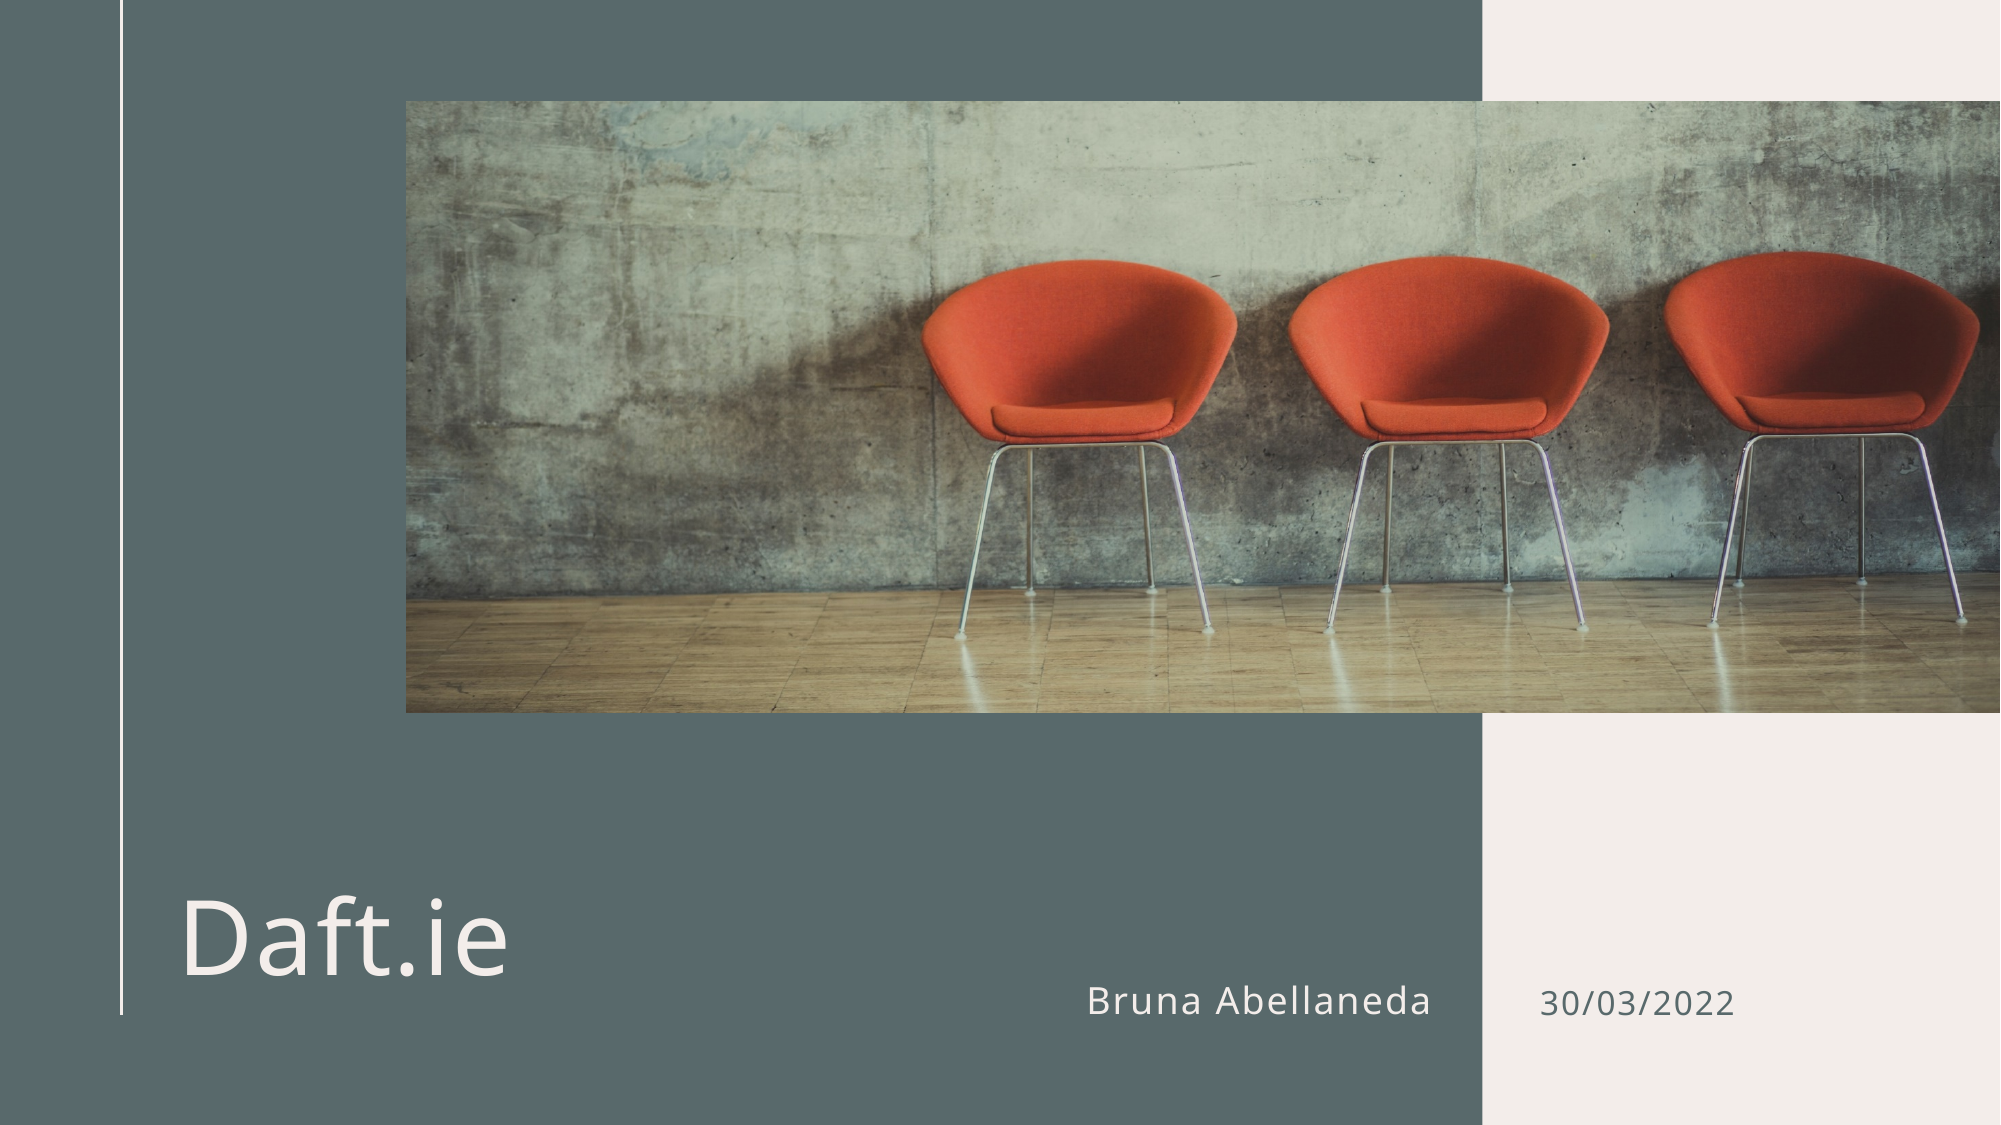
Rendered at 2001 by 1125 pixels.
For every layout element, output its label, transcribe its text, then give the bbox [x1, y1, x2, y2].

list Bruna Abellaneda [1043, 948, 1447, 1061]
picture [406, 101, 2000, 713]
list 30/03/2022 [1525, 950, 1929, 1063]
title Daft.ie [163, 814, 874, 1077]
